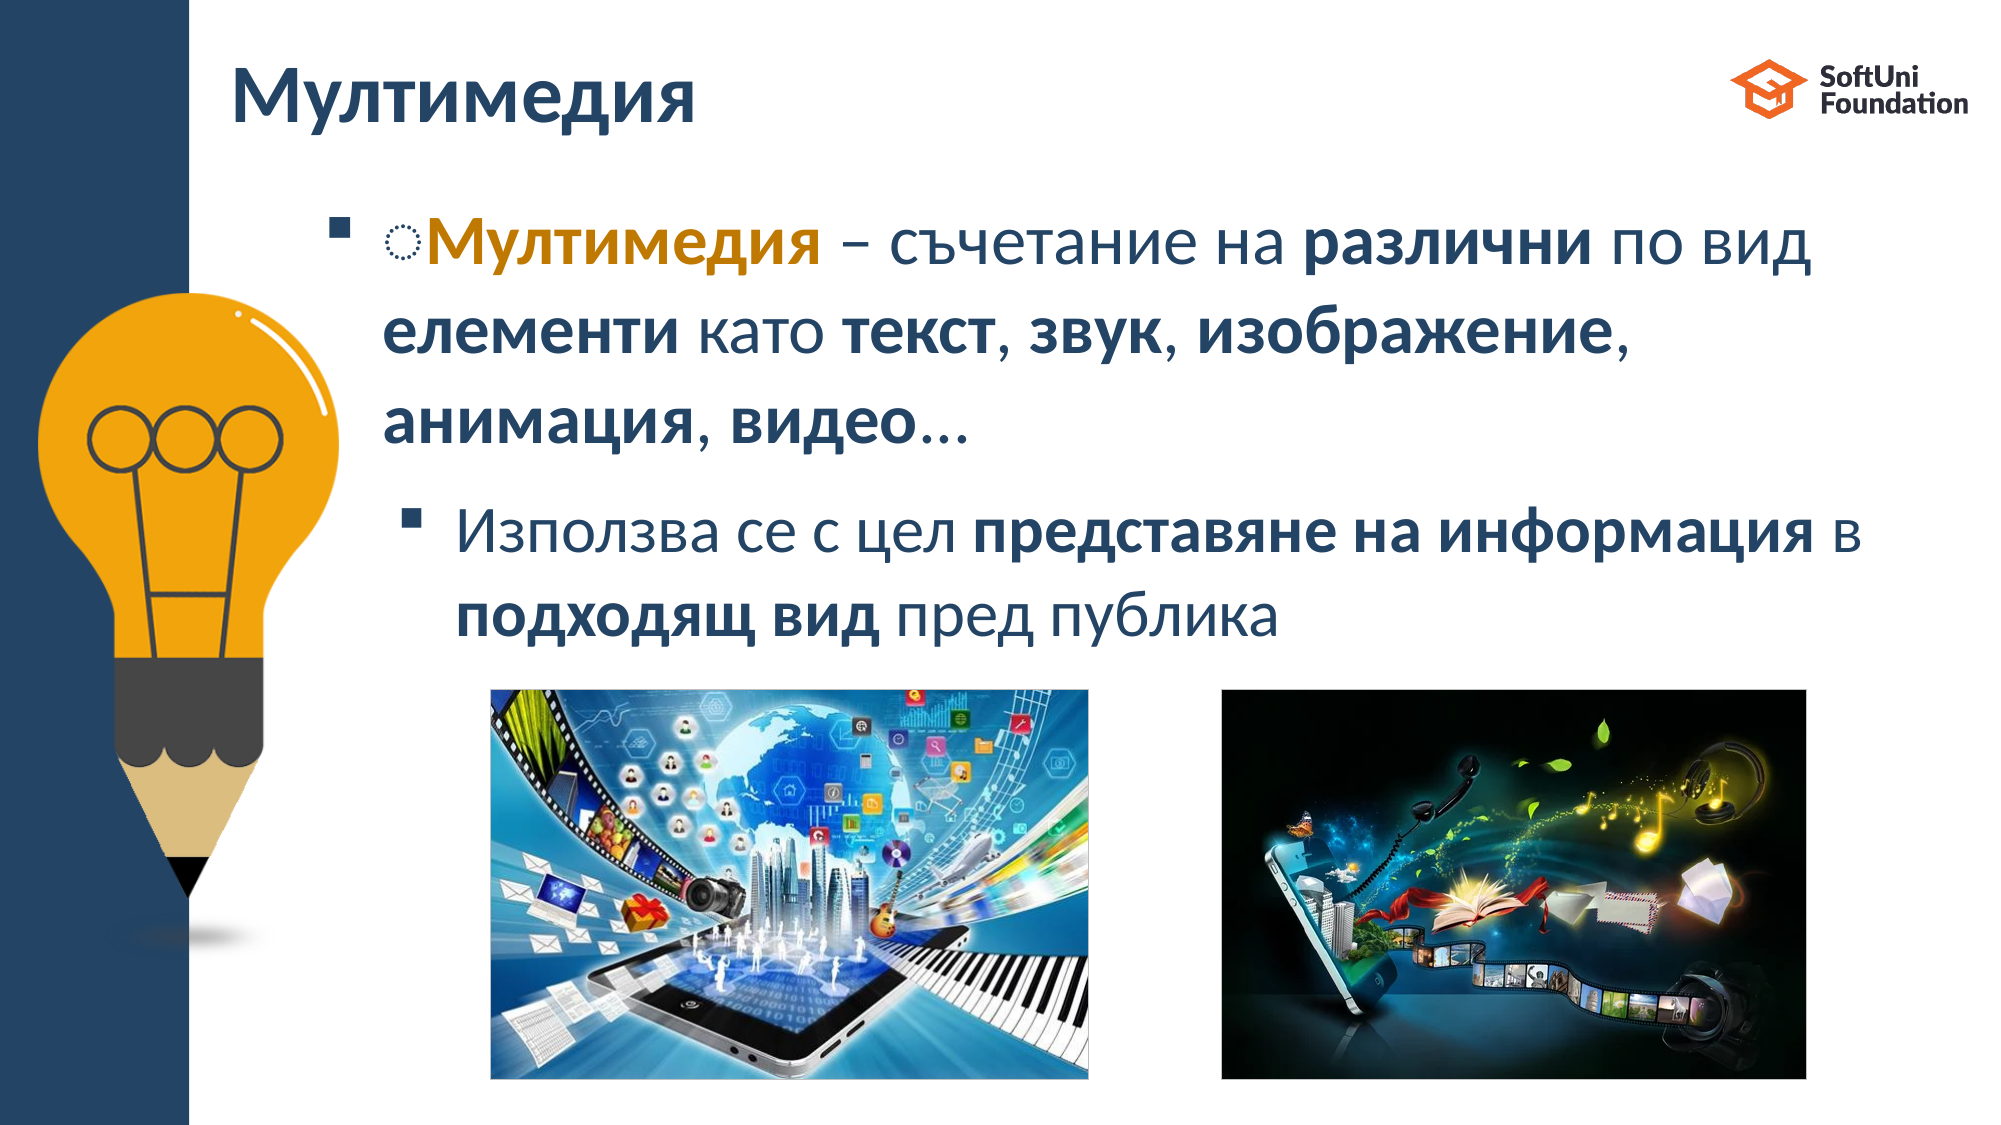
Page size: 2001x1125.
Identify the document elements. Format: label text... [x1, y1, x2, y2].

picture [1730, 59, 1968, 119]
title Мултимедия [212, 16, 1717, 162]
picture [490, 689, 1090, 1080]
picture [38, 293, 306, 961]
list ͏Мултимедия – съчетание на различни по вид елементи като текст, звук, изображение, анимация, видео... Използва се с цел представяне на информация в подходящ вид пред публика [306, 183, 1968, 1094]
picture [1220, 689, 1807, 1080]
